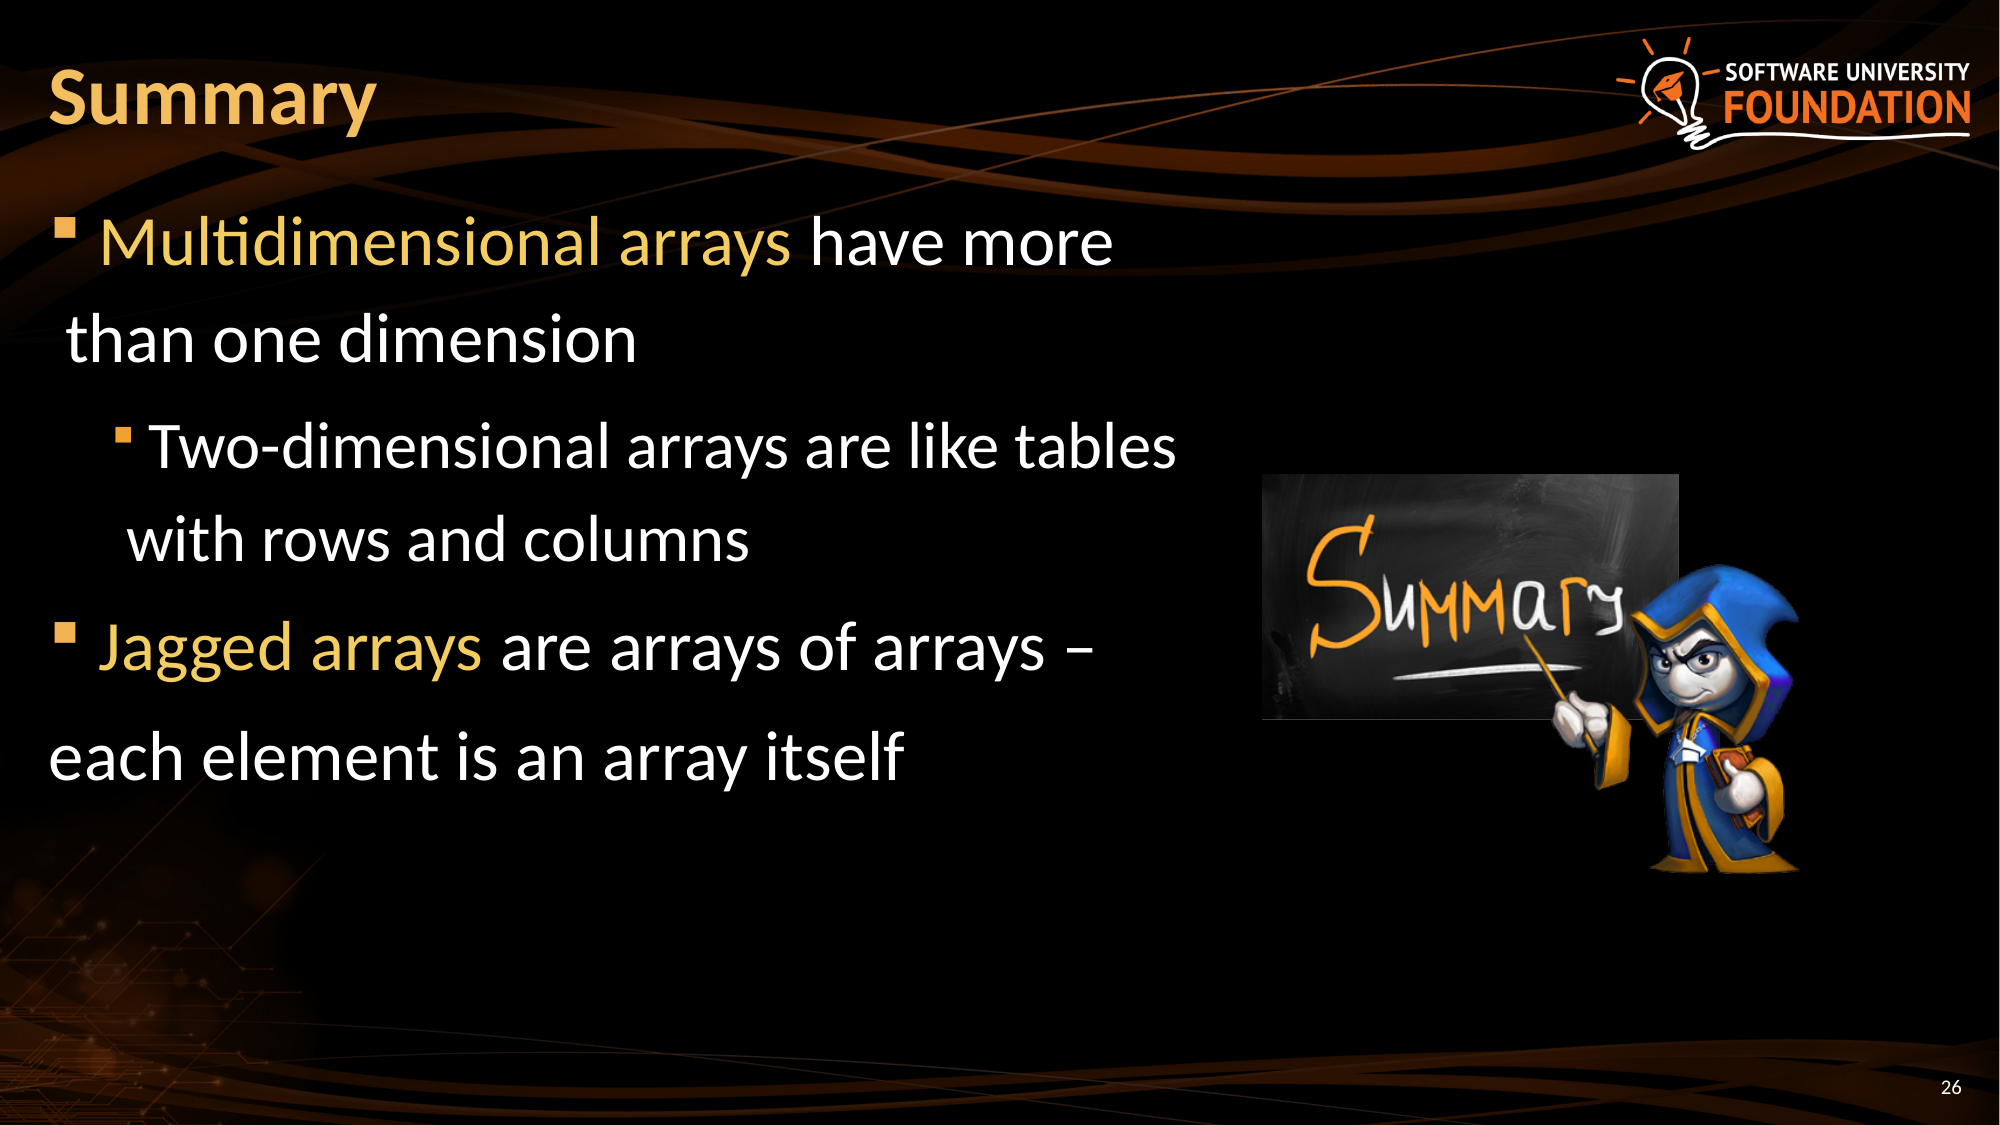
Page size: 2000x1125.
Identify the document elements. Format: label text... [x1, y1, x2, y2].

slide_number 26 [1897, 1070, 1968, 1103]
title Summary [30, 6, 1602, 189]
list Multidimensional arrays have more than one dimension Two-dimensional arrays are like tables with rows and columns Jagged arrays are arrays of arrays – each element is an array itself [31, 188, 1968, 1103]
picture [0, 0, 2000, 1125]
